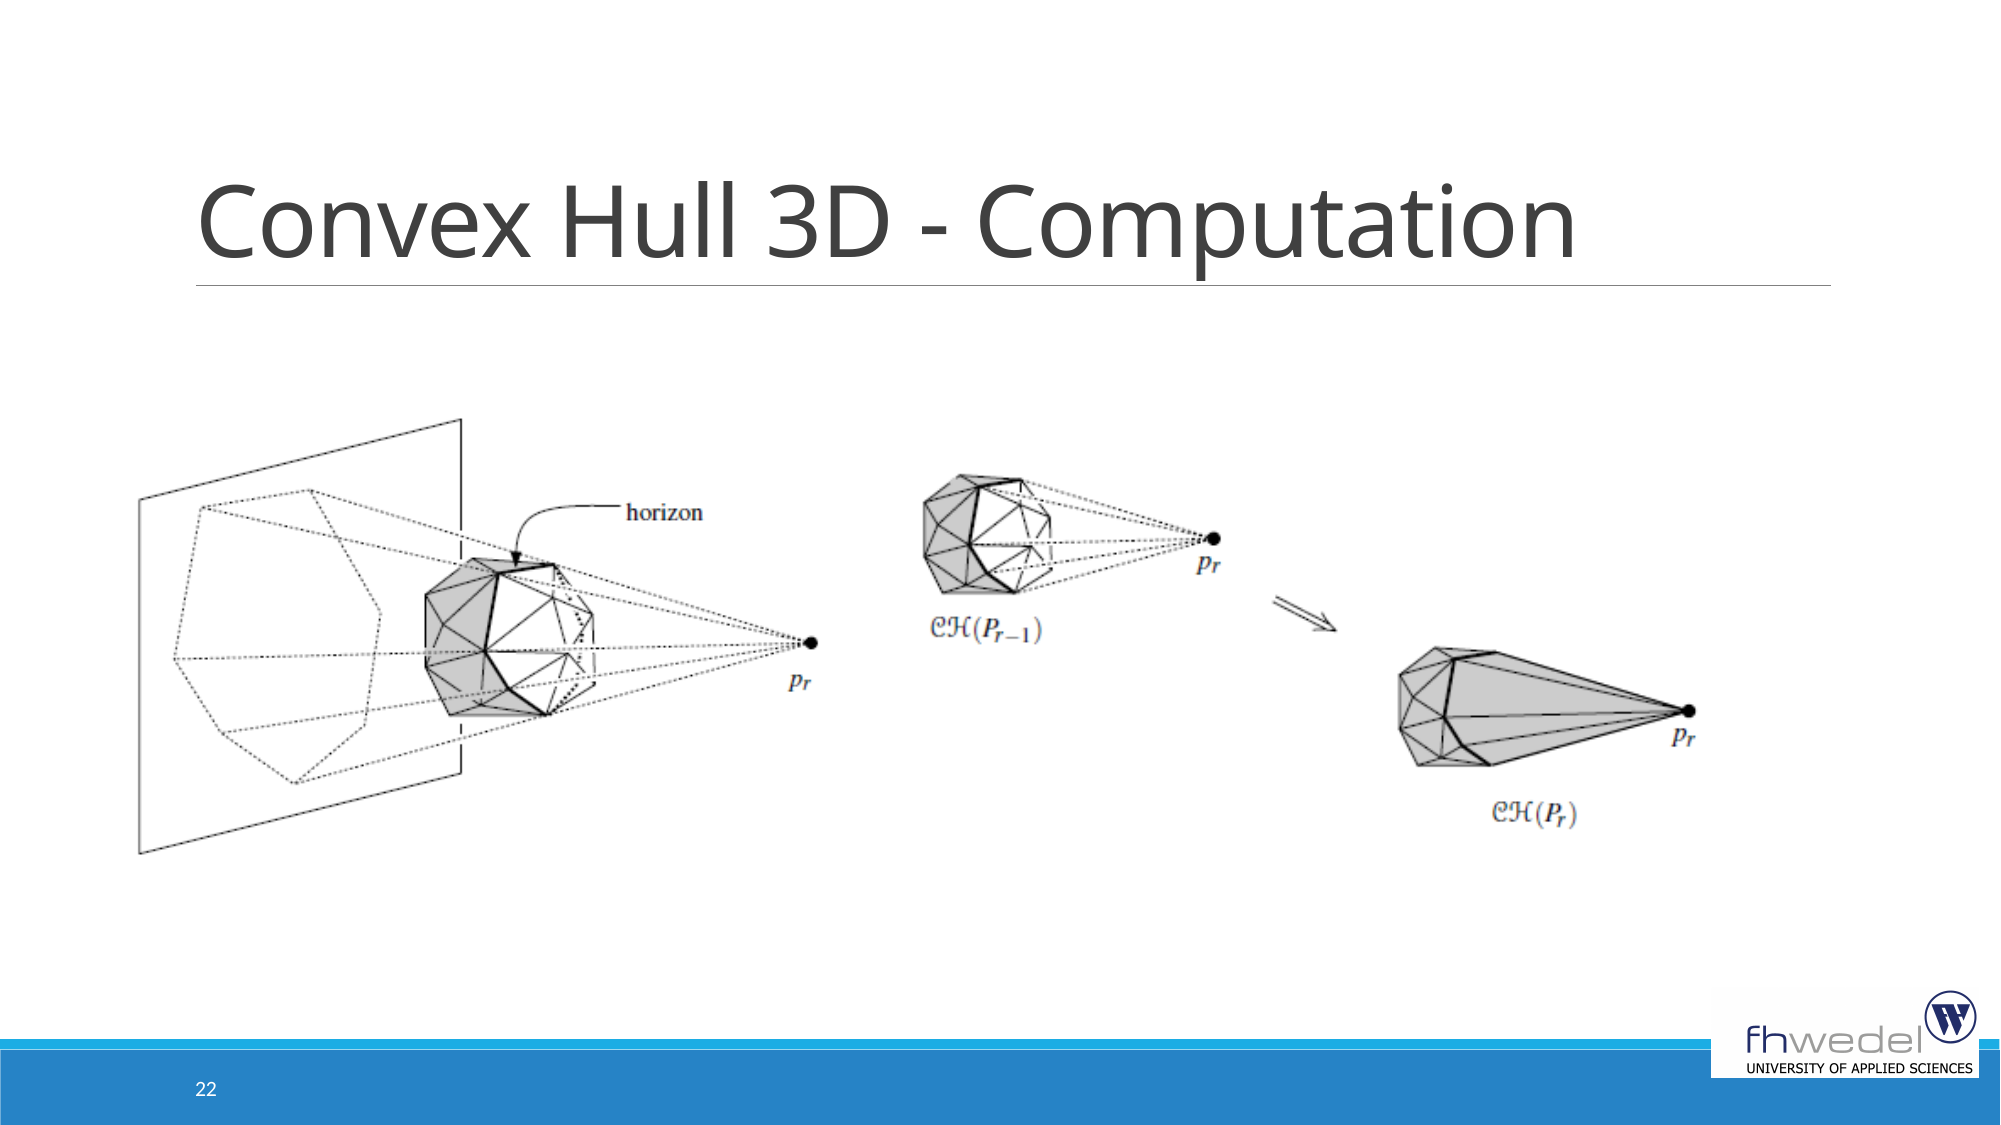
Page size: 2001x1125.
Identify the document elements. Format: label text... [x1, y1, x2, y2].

title Convex Hull 3D - Computation [180, 47, 1830, 285]
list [86, 401, 931, 887]
picture [1711, 987, 1979, 1078]
picture [916, 469, 1715, 844]
slide_number 22 [180, 1057, 396, 1118]
